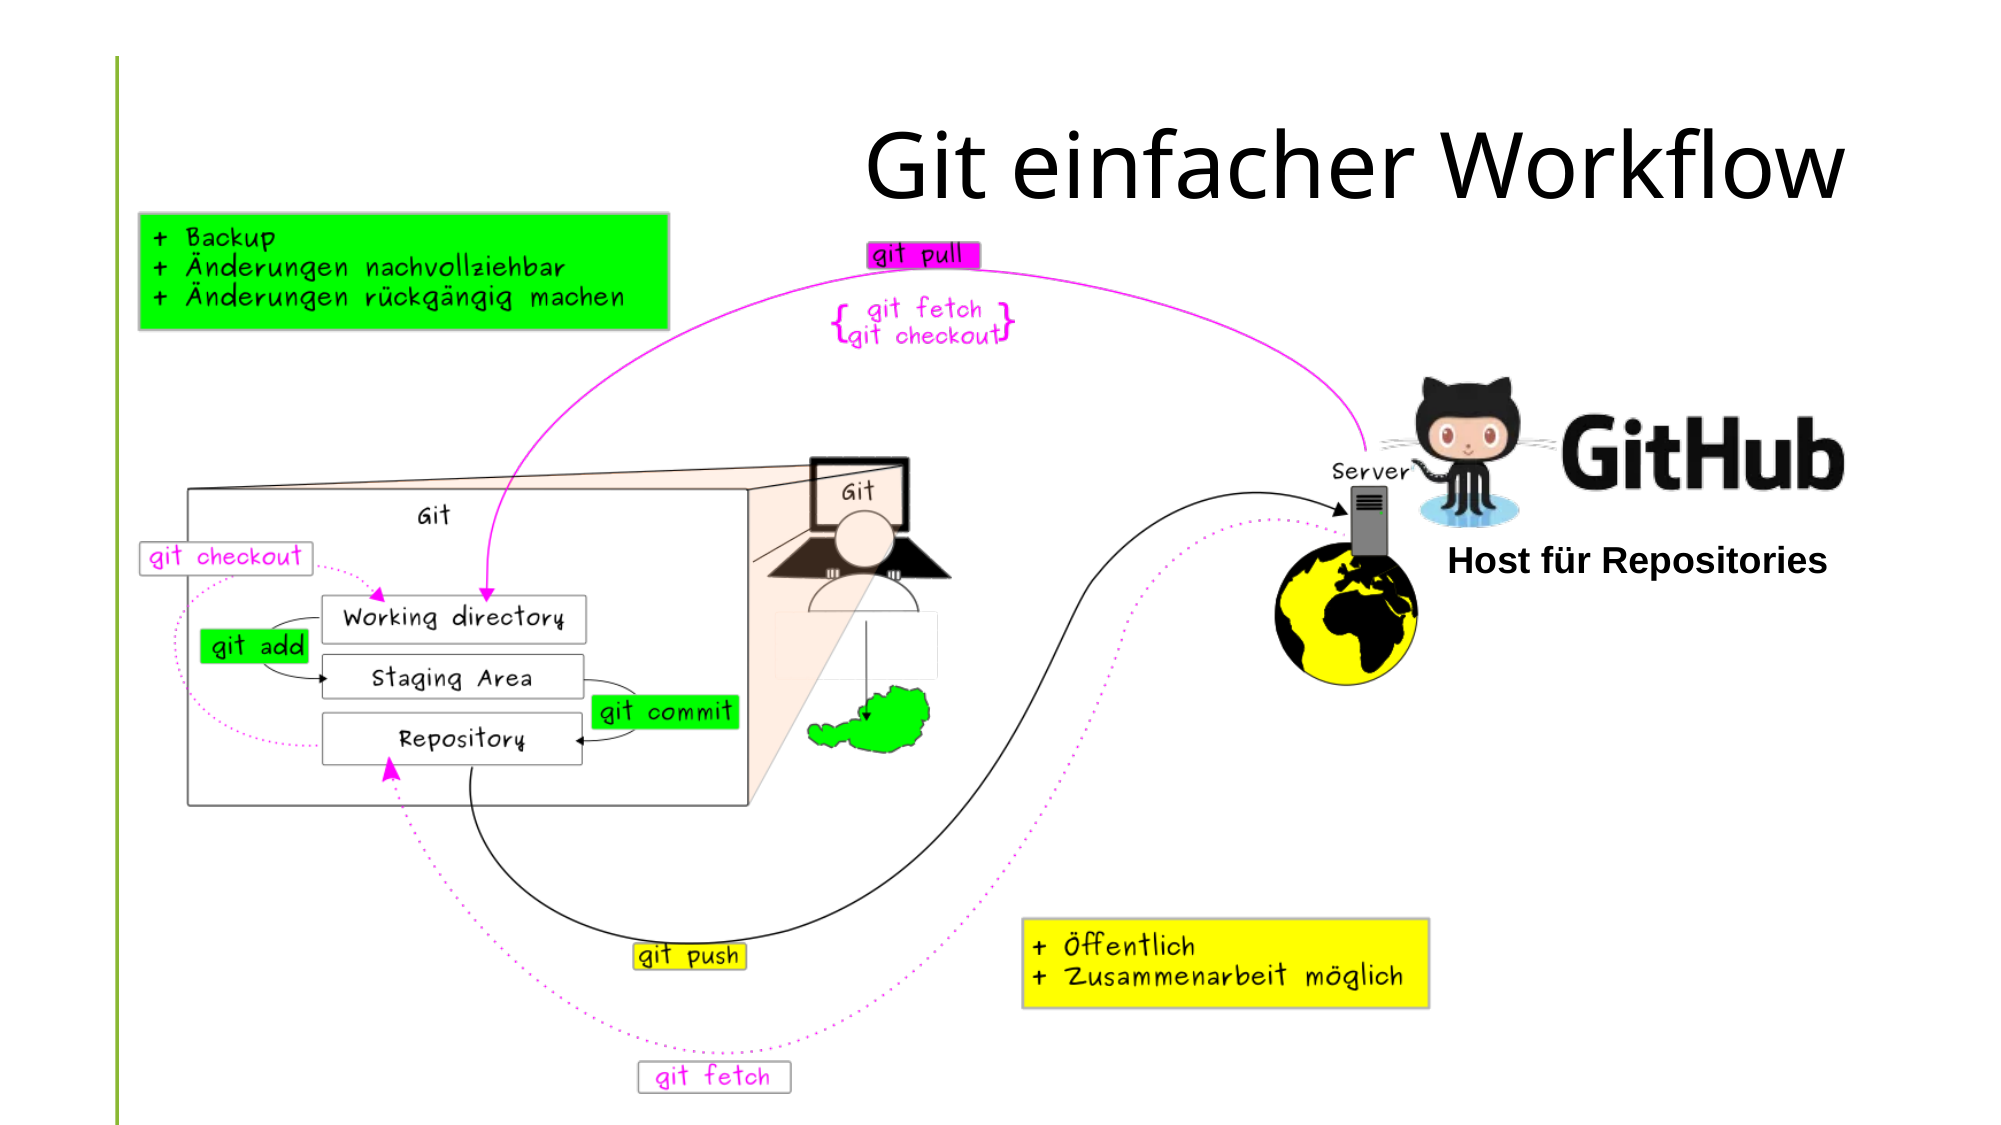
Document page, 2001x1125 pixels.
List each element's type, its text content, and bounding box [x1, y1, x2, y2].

picture [114, 184, 1846, 1125]
title Git einfacher Workflow [137, 59, 1863, 278]
text_box Host für Repositories [1446, 531, 1844, 634]
